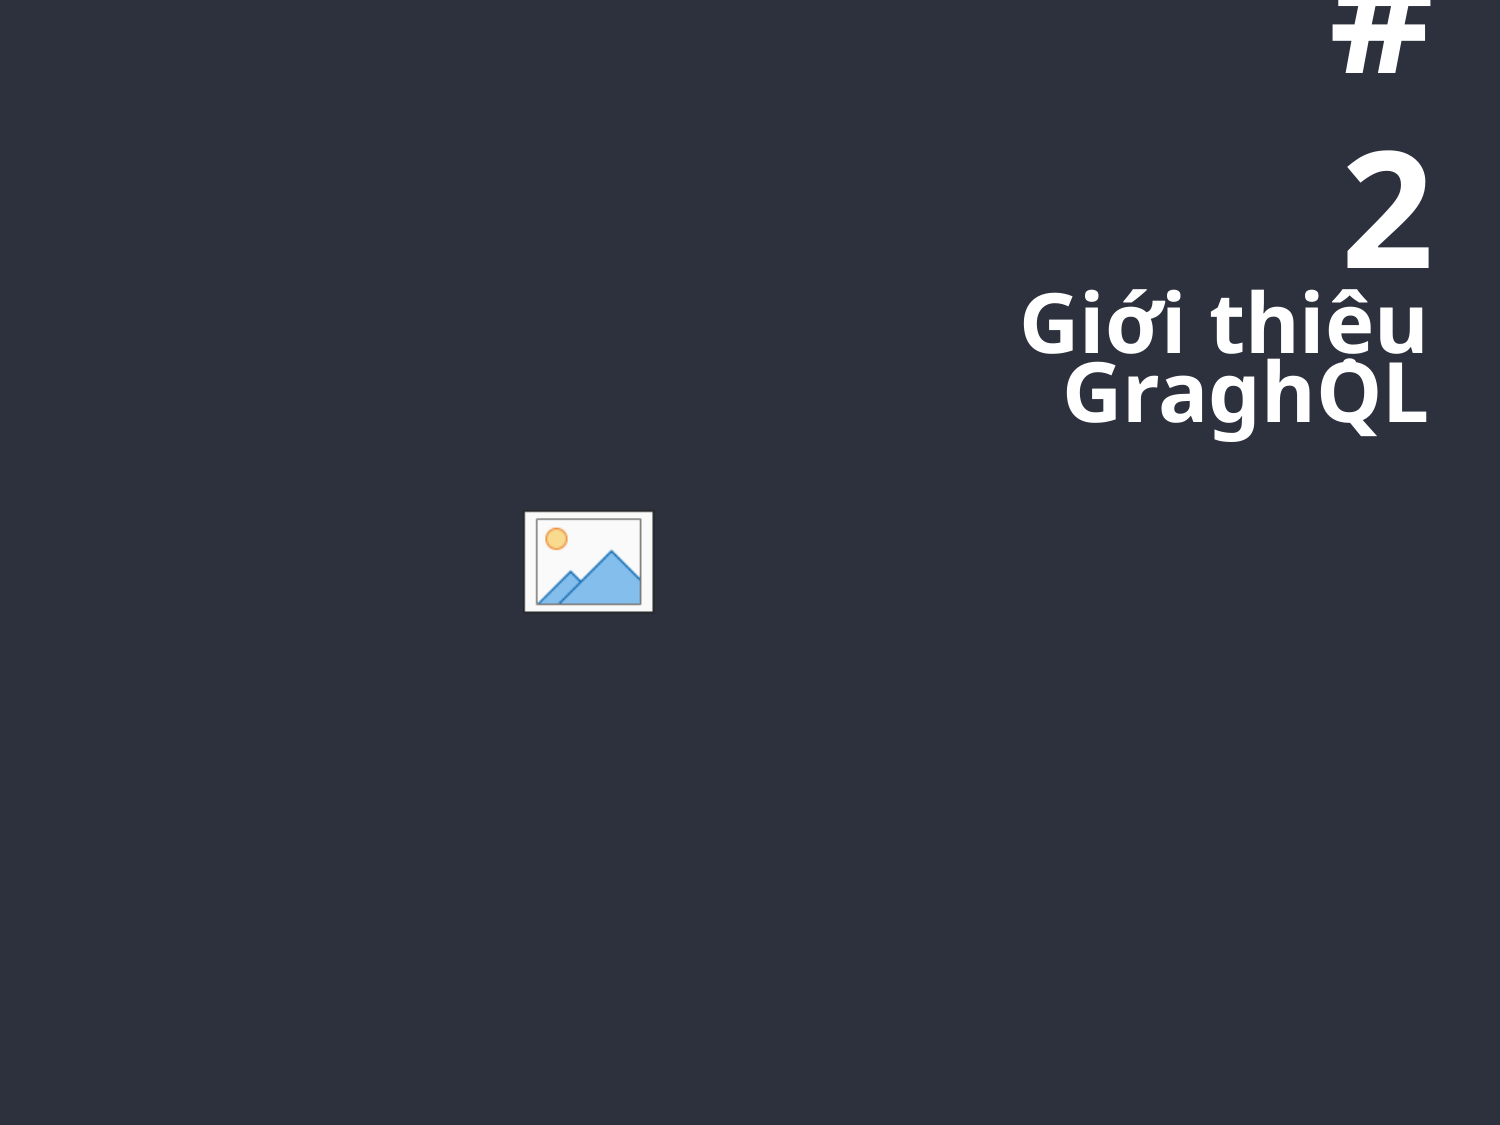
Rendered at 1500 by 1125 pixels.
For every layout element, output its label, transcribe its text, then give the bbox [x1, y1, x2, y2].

list Giới thiệu GraghQL [1181, 295, 1439, 492]
list #2 [1273, 36, 1438, 295]
picture [0, 0, 1179, 1125]
